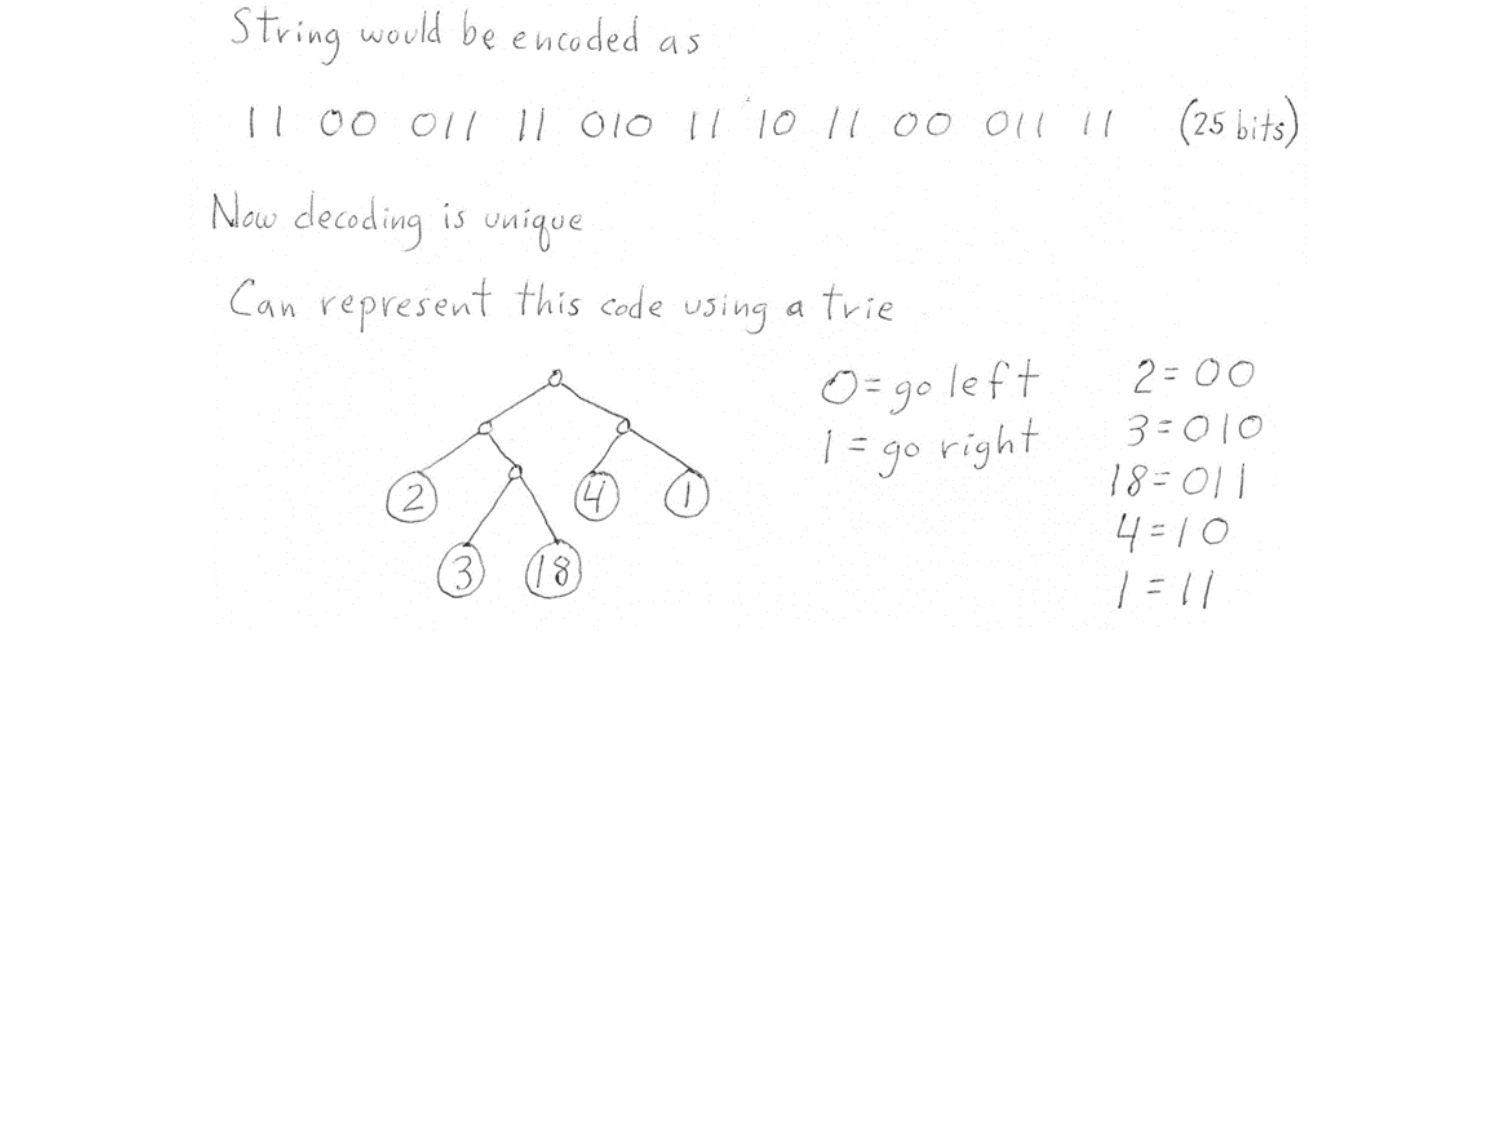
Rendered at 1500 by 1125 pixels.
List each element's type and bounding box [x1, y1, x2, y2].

picture [188, 0, 1312, 631]
